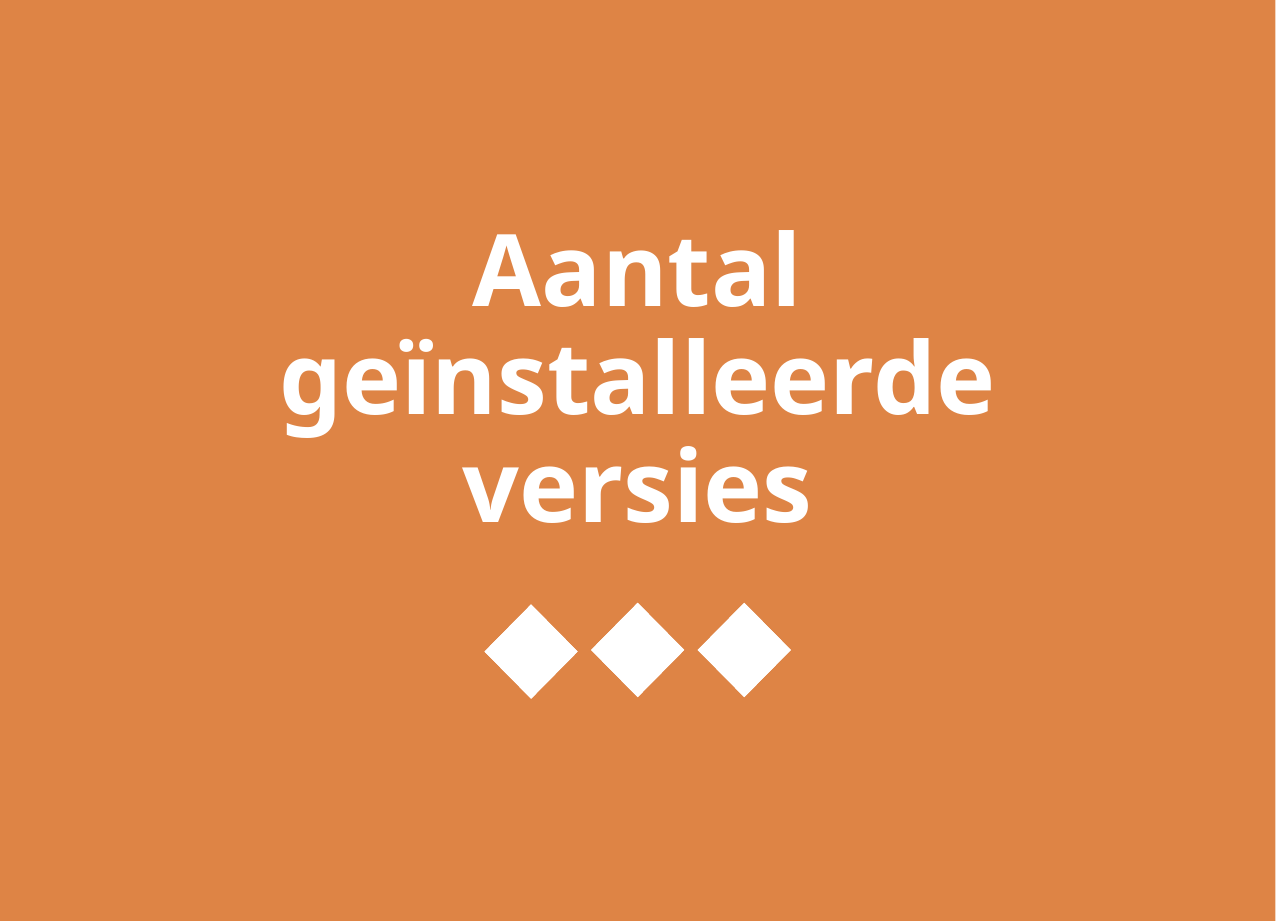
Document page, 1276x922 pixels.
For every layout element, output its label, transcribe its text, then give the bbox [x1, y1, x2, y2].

title Aantal geïnstalleerde versies [117, 185, 1158, 579]
